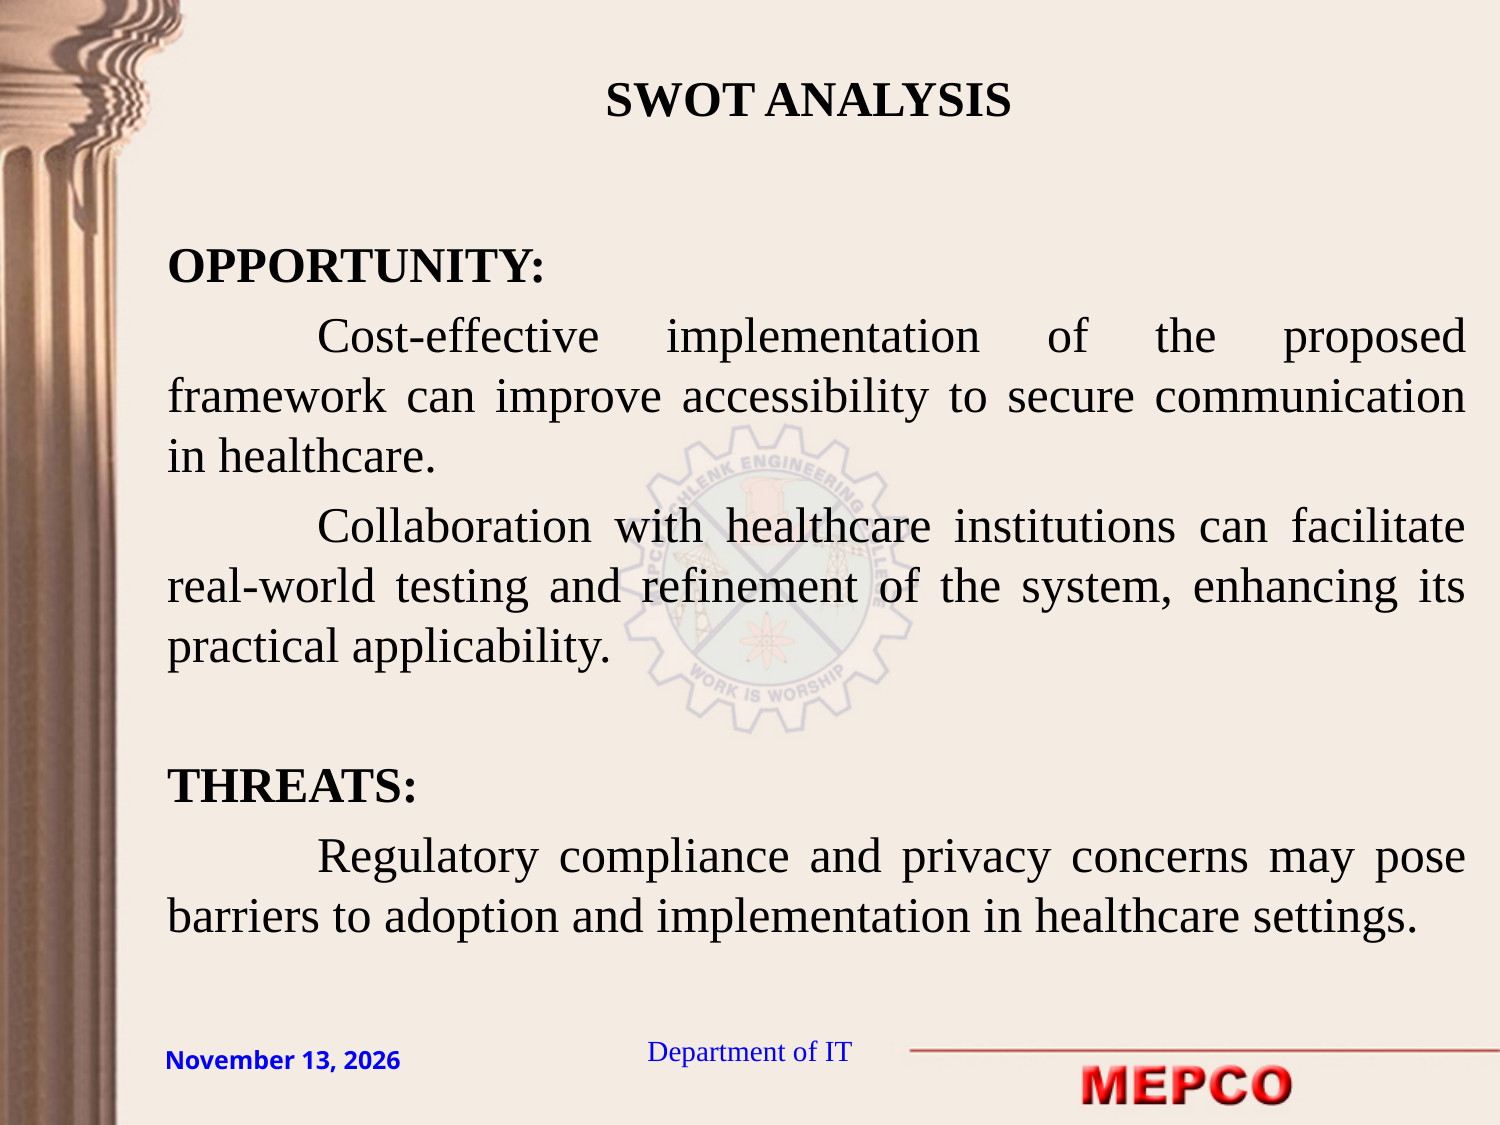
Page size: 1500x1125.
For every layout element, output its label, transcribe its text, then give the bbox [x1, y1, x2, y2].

footer Department of IT [512, 1024, 988, 1101]
title SWOT ANALYSIS [171, 3, 1447, 191]
picture [0, 0, 1500, 1125]
list OPPORTUNITY: Cost-effective implementation of the proposed framework can improve accessibility to secure communication in healthcare. Collaboration with healthcare institutions can facilitate real-world testing and refinement of the system, enhancing its practical applicability. THREATS: Regulatory compliance and privacy concerns may pose barriers to adoption and implementation in healthcare settings. [123, 224, 1483, 1000]
